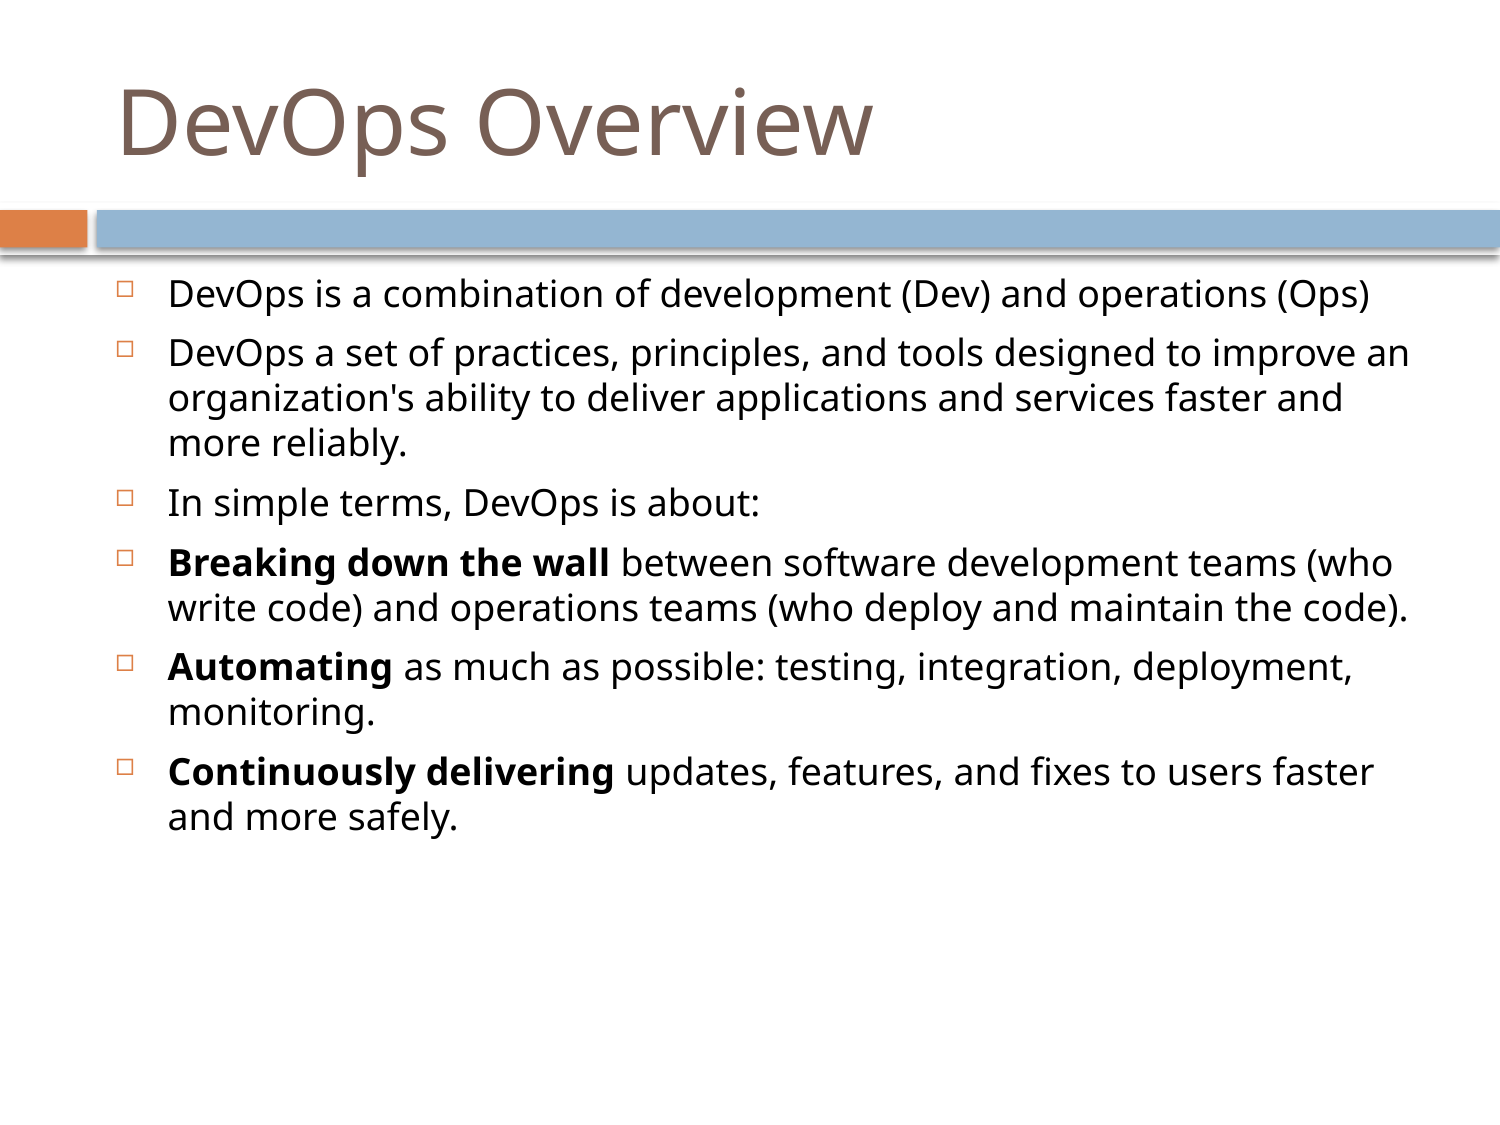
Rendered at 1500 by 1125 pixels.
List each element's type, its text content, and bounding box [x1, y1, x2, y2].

list DevOps is a combination of development (Dev) and operations (Ops) DevOps a set of practices, principles, and tools designed to improve an organization's ability to deliver applications and services faster and more reliably. In simple terms, DevOps is about: Breaking down the wall between software development teams (who write code) and operations teams (who deploy and maintain the code). Automating as much as possible: testing, integration, deployment, monitoring. Continuously delivering updates, features, and fixes to users faster and more safely. [100, 262, 1438, 1000]
title DevOps Overview [100, 37, 1438, 200]
